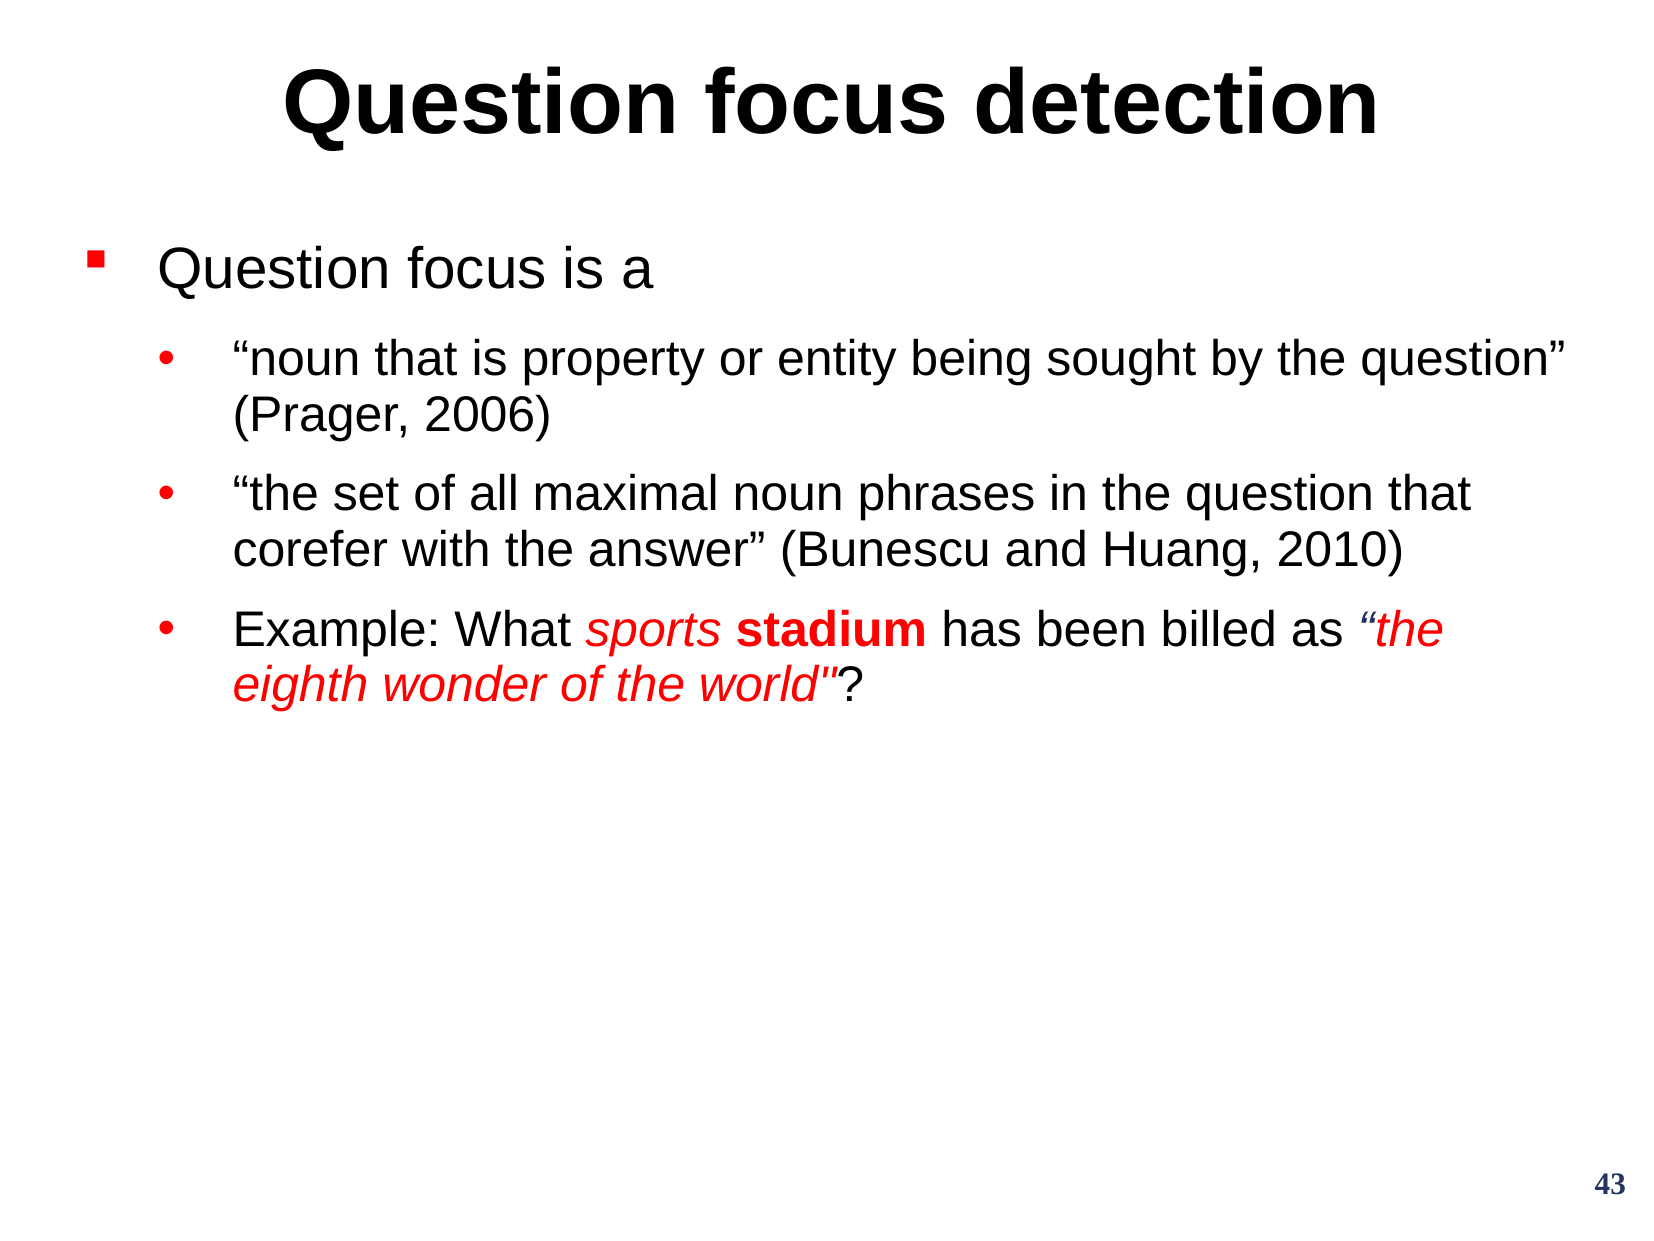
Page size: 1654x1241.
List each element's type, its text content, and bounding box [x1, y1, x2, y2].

title Question focus detection [88, 56, 1577, 150]
slide_number 43 [1494, 1167, 1627, 1200]
list Question focus is a “noun that is property or entity being sought by the question” (Prager, 2006) “the set of all maximal noun phrases in the question that corefer with the answer” (Bunescu and Huang, 2010) Example: What sports stadium has been billed as “the eighth wonder of the world"? [82, 232, 1571, 1091]
